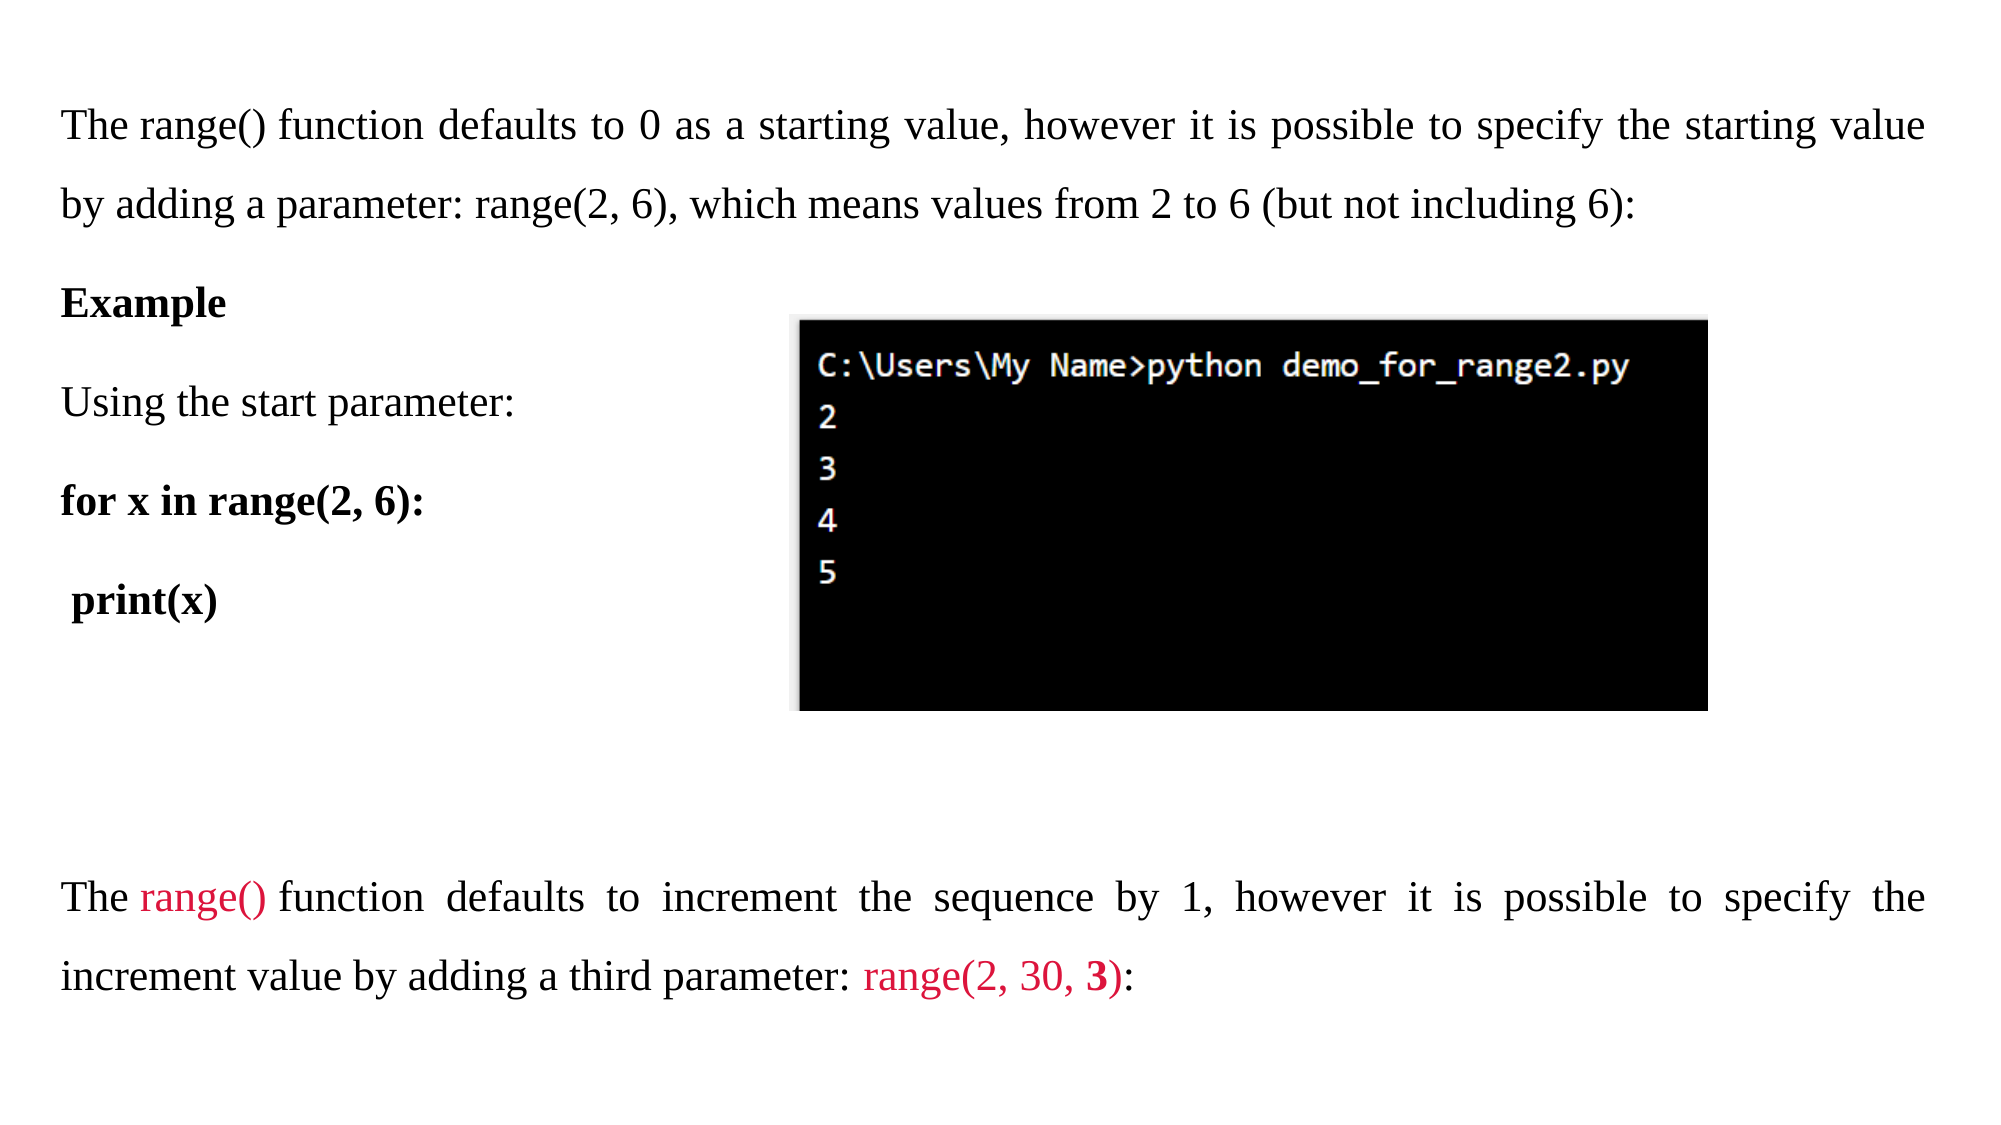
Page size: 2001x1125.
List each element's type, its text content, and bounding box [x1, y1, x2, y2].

list The range() function defaults to 0 as a starting value, however it is possible to specify the starting value by adding a parameter: range(2, 6), which means values from 2 to 6 (but not including 6): Example Using the start parameter: for x in range(2, 6): print(x) The range() function defaults to increment the sequence by 1, however it is possible to specify the increment value by adding a third parameter: range(2, 30, 3): [45, 61, 1945, 1014]
picture [789, 314, 1708, 711]
